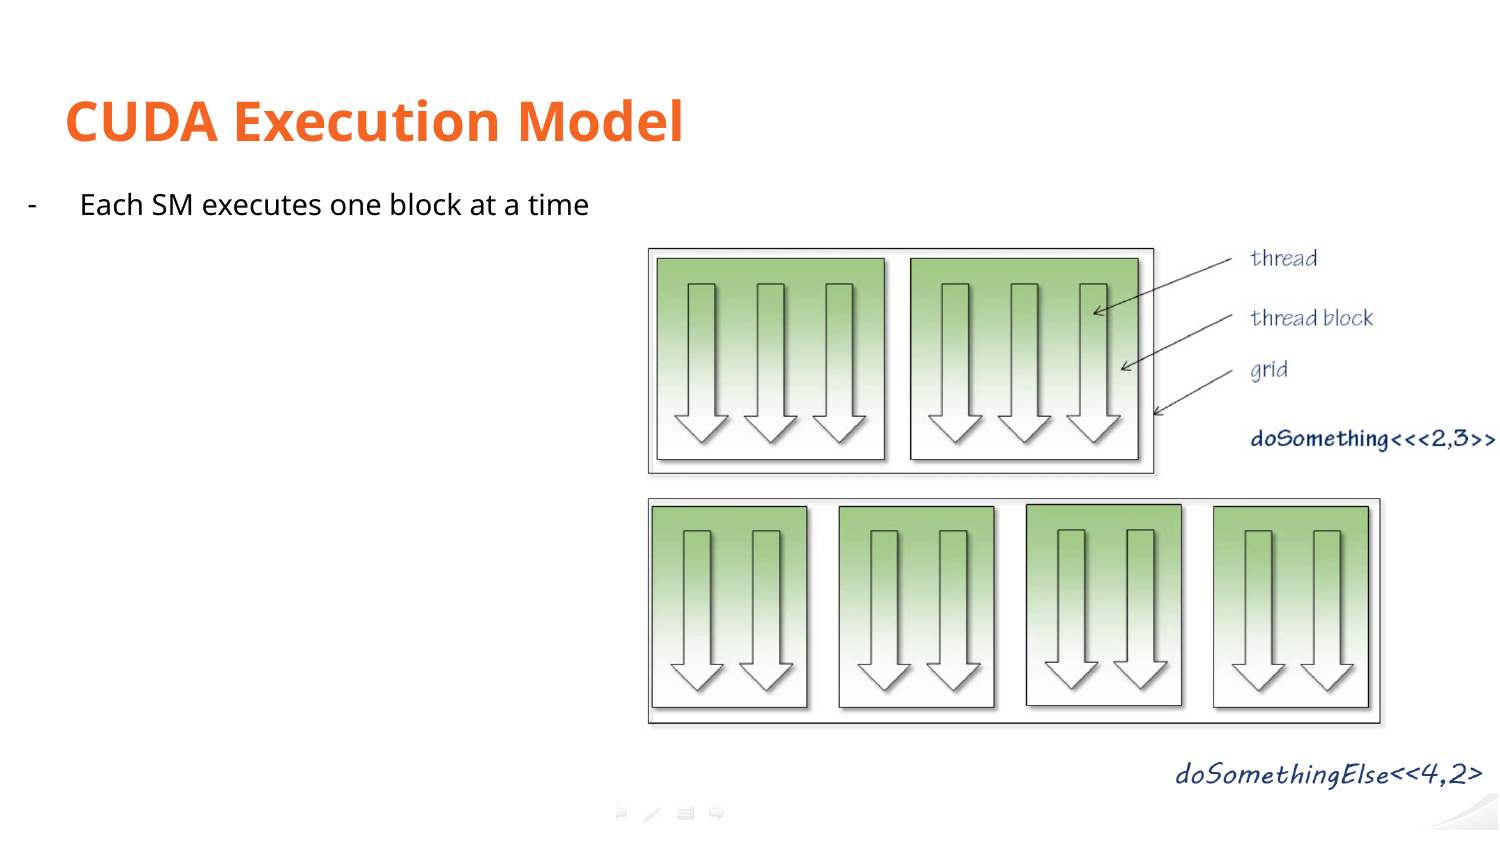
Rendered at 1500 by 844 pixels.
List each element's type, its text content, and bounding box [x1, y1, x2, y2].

picture [616, 199, 1498, 830]
title CUDA Execution Model [49, 67, 1448, 173]
text_box Each SM executes one block at a time [0, 171, 917, 236]
